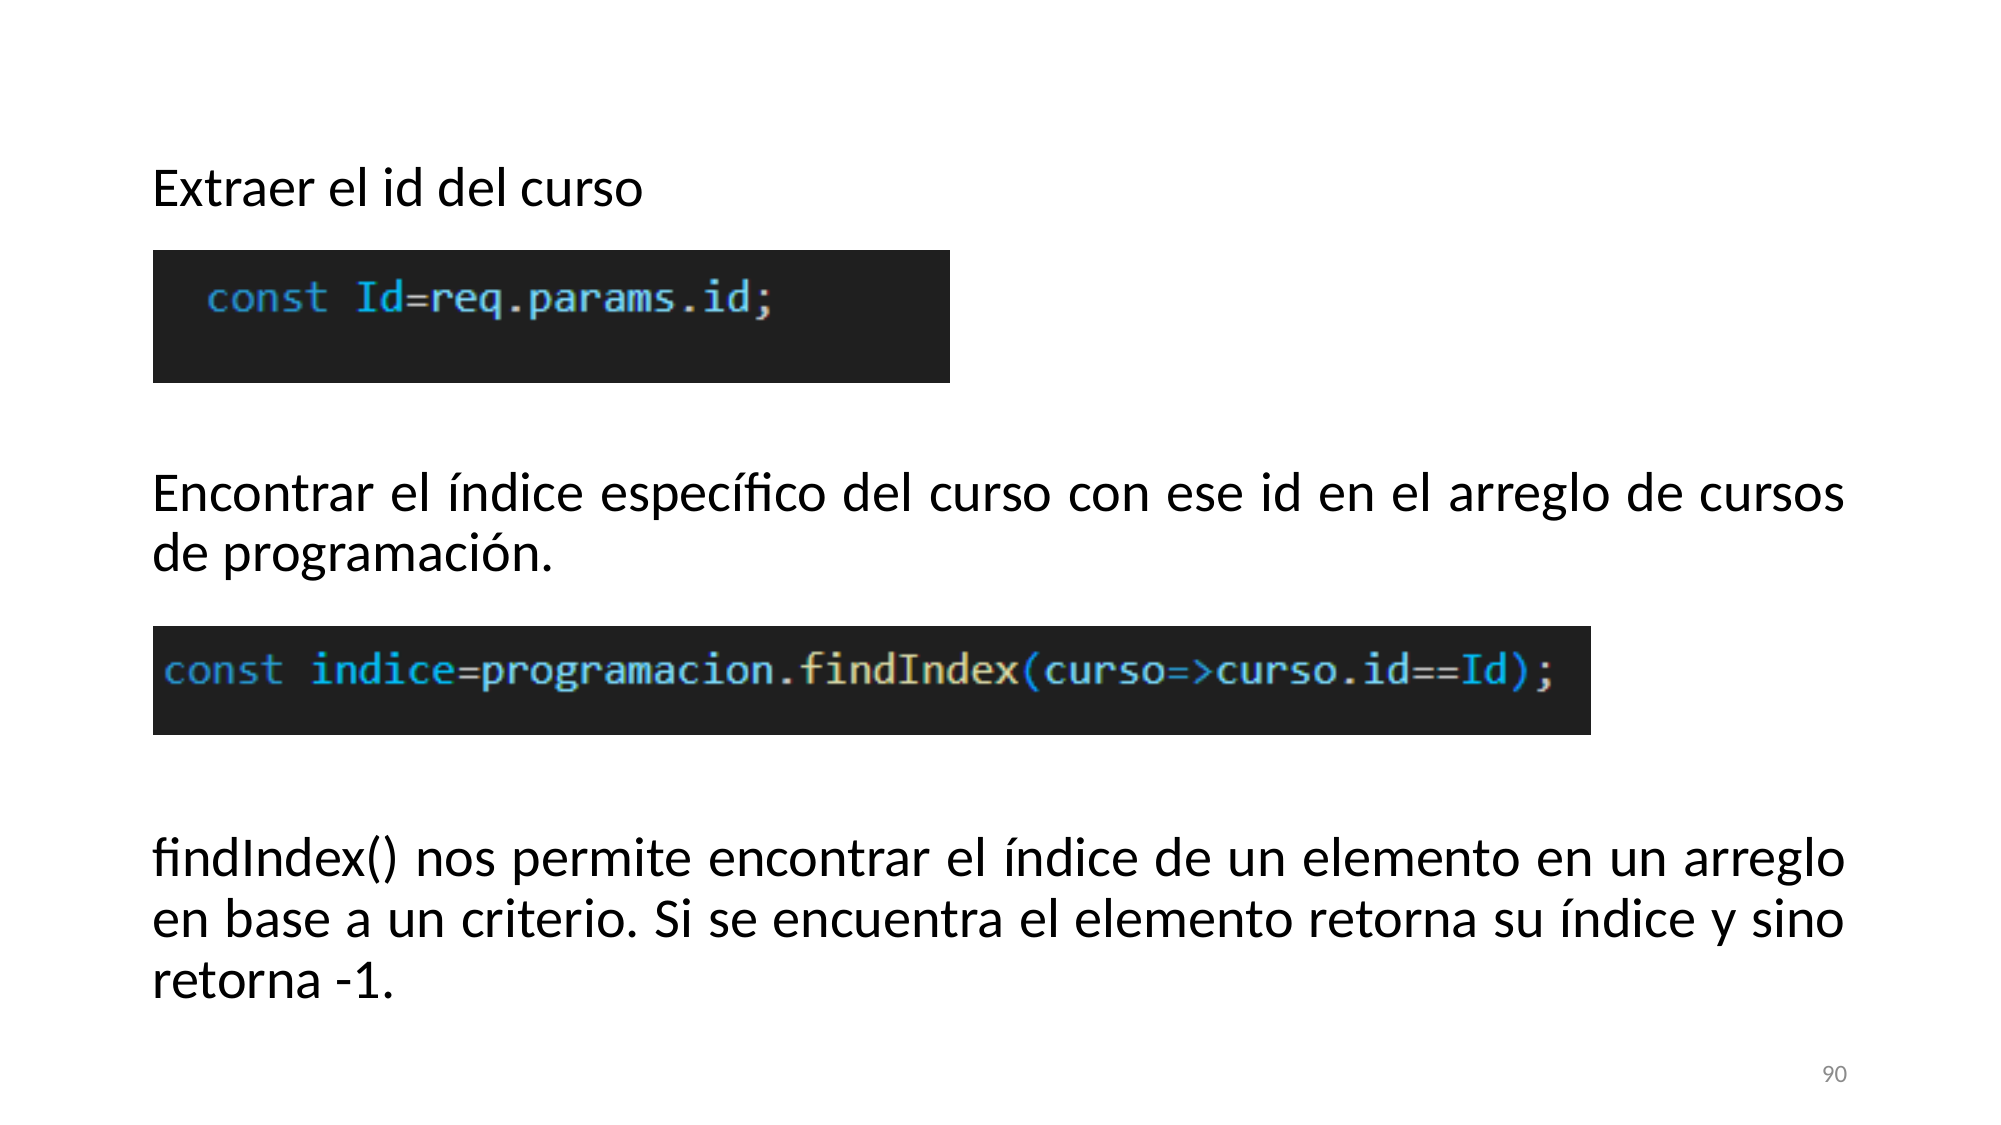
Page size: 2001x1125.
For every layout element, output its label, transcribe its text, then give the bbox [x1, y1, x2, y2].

slide_number 90 [1412, 1042, 1863, 1103]
list Extraer el id del curso Encontrar el índice específico del curso con ese id en el arreglo de cursos de programación. findIndex() nos permite encontrar el índice de un elemento en un arreglo en base a un criterio. Si se encuentra el elemento retorna su índice y sino retorna -1. [137, 149, 1863, 1103]
picture [153, 250, 950, 383]
picture [153, 626, 1591, 735]
